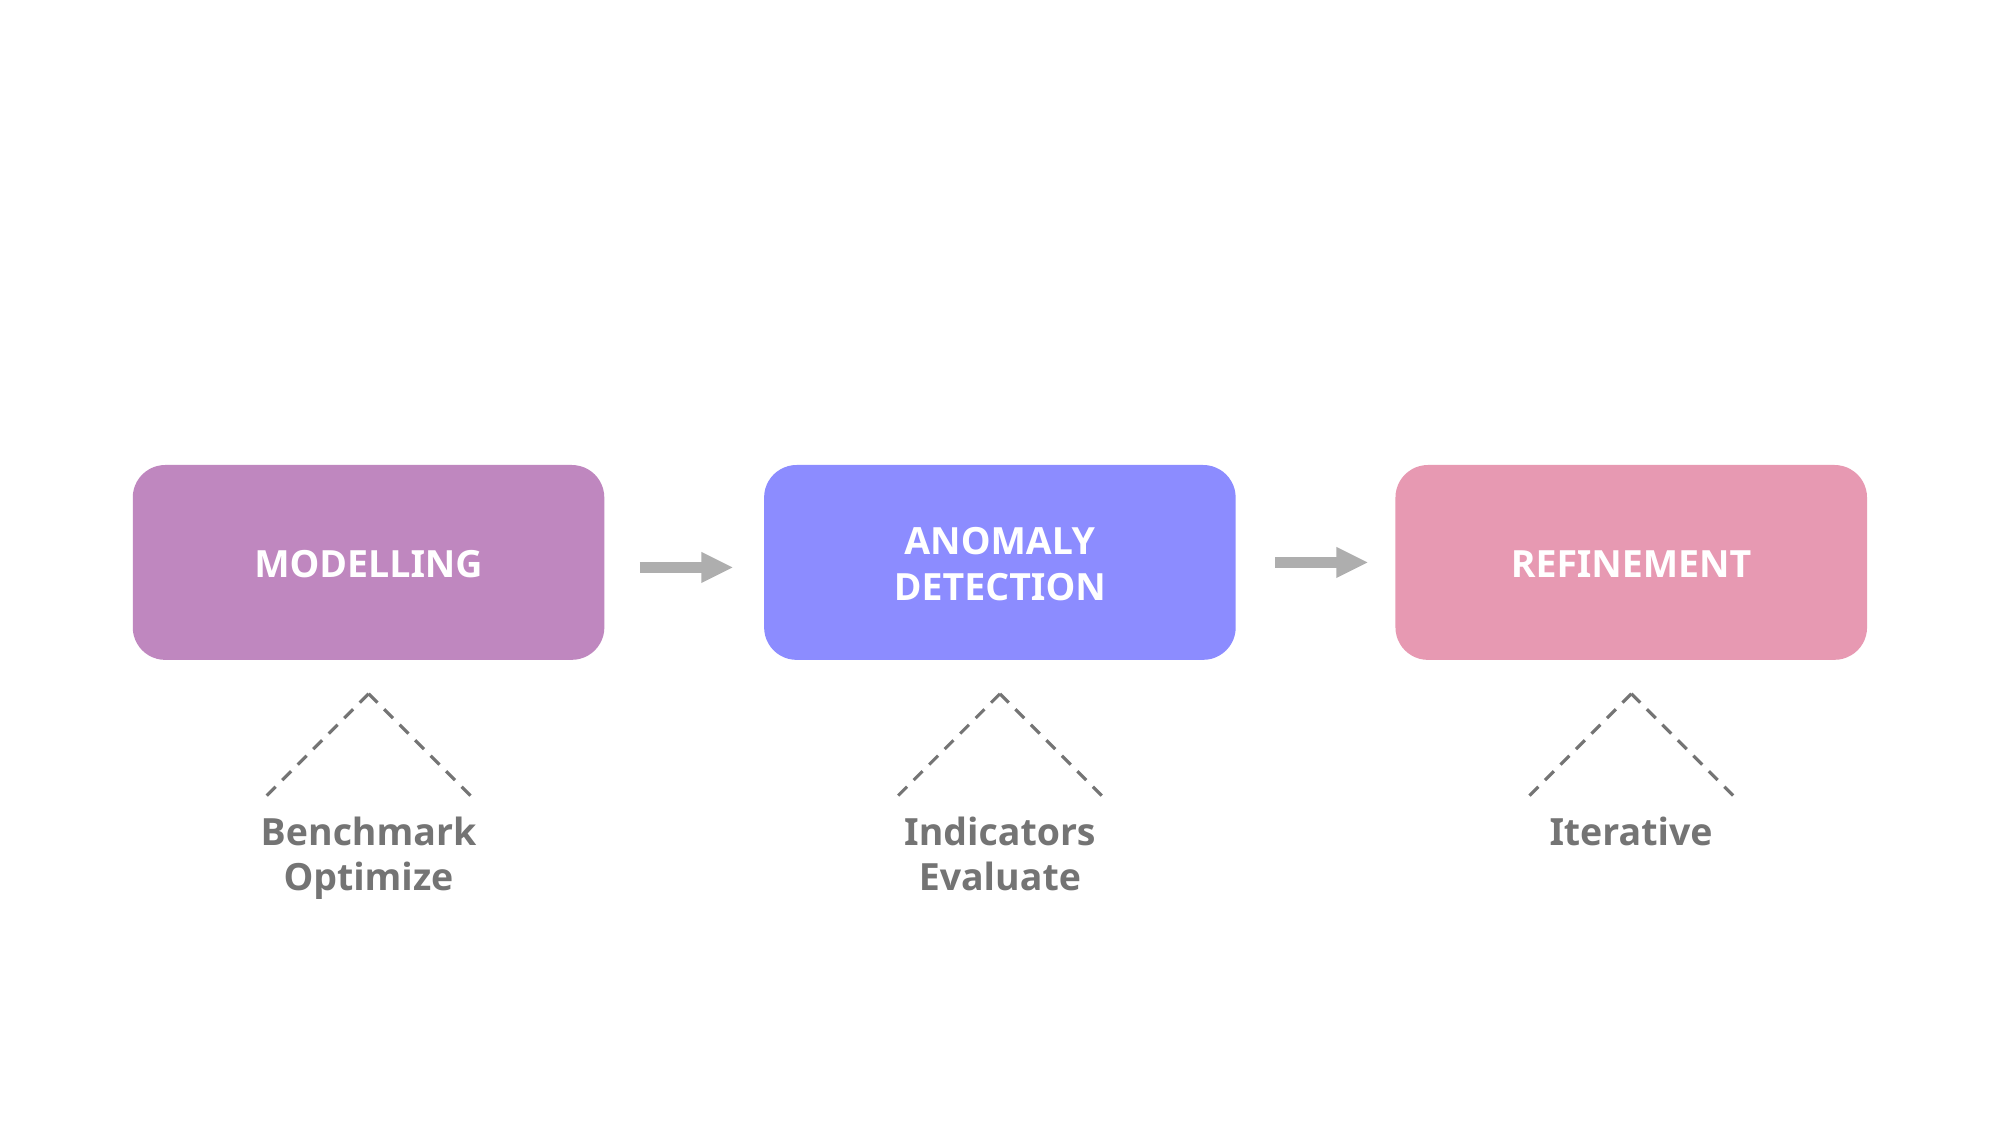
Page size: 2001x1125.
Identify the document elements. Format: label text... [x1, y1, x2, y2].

text_box Iterative [1483, 800, 1779, 860]
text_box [1630, 693, 1739, 801]
text_box REFINEMENT [1393, 463, 1869, 662]
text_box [261, 693, 368, 801]
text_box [1524, 693, 1630, 801]
text_box Indicators Evaluate [839, 800, 1161, 905]
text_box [368, 693, 476, 801]
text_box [893, 693, 999, 801]
text_box ANOMALY DETECTION [762, 463, 1238, 662]
text_box Benchmark Optimize [220, 800, 517, 905]
text_box MODELLING [131, 463, 606, 662]
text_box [999, 693, 1107, 801]
